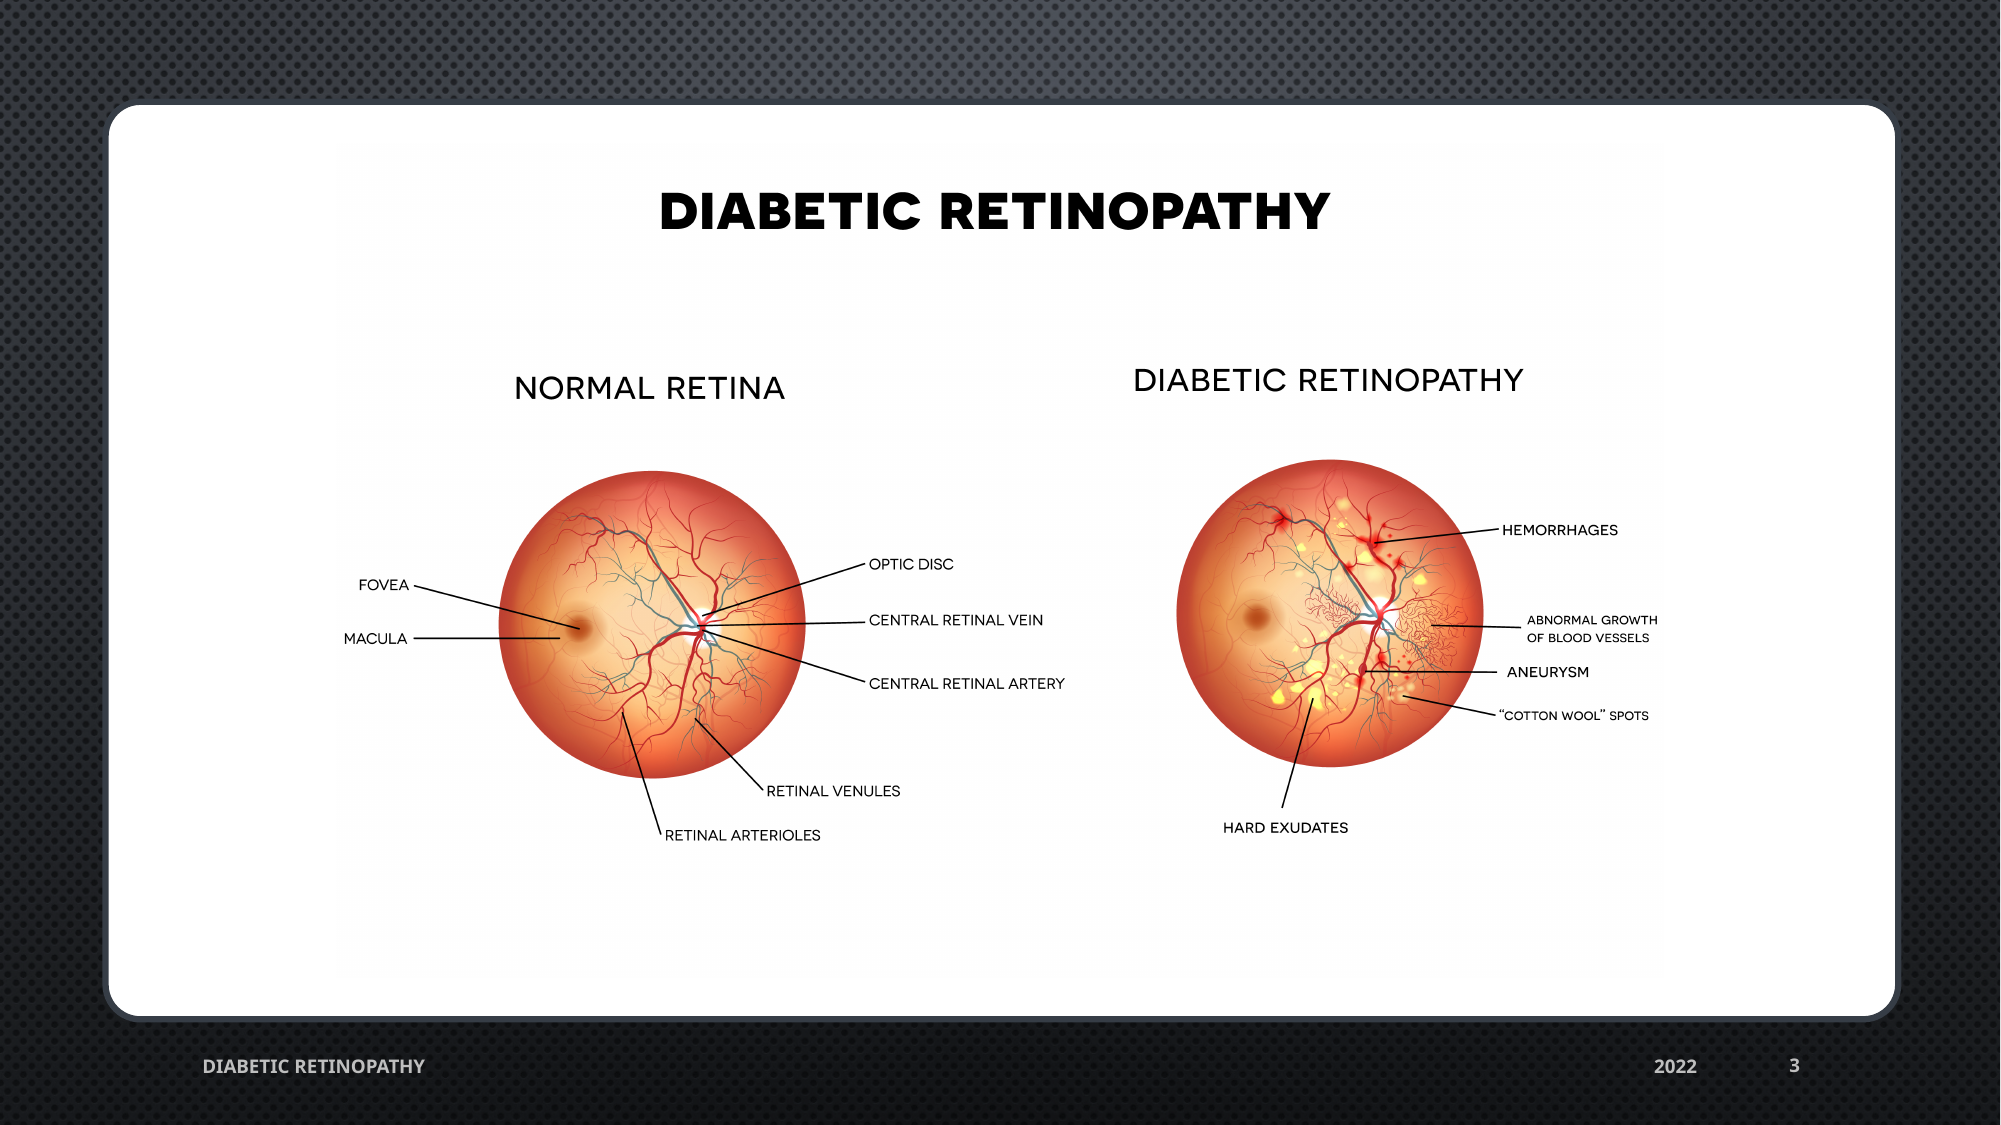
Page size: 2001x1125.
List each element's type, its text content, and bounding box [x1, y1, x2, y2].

slide_number 3 [1724, 1036, 1816, 1096]
slide_number 2022 [1449, 1036, 1713, 1096]
text_box [103, 100, 1900, 1021]
footer DIABETIC RETINOPATHY [187, 1036, 1425, 1096]
picture [335, 143, 1665, 978]
